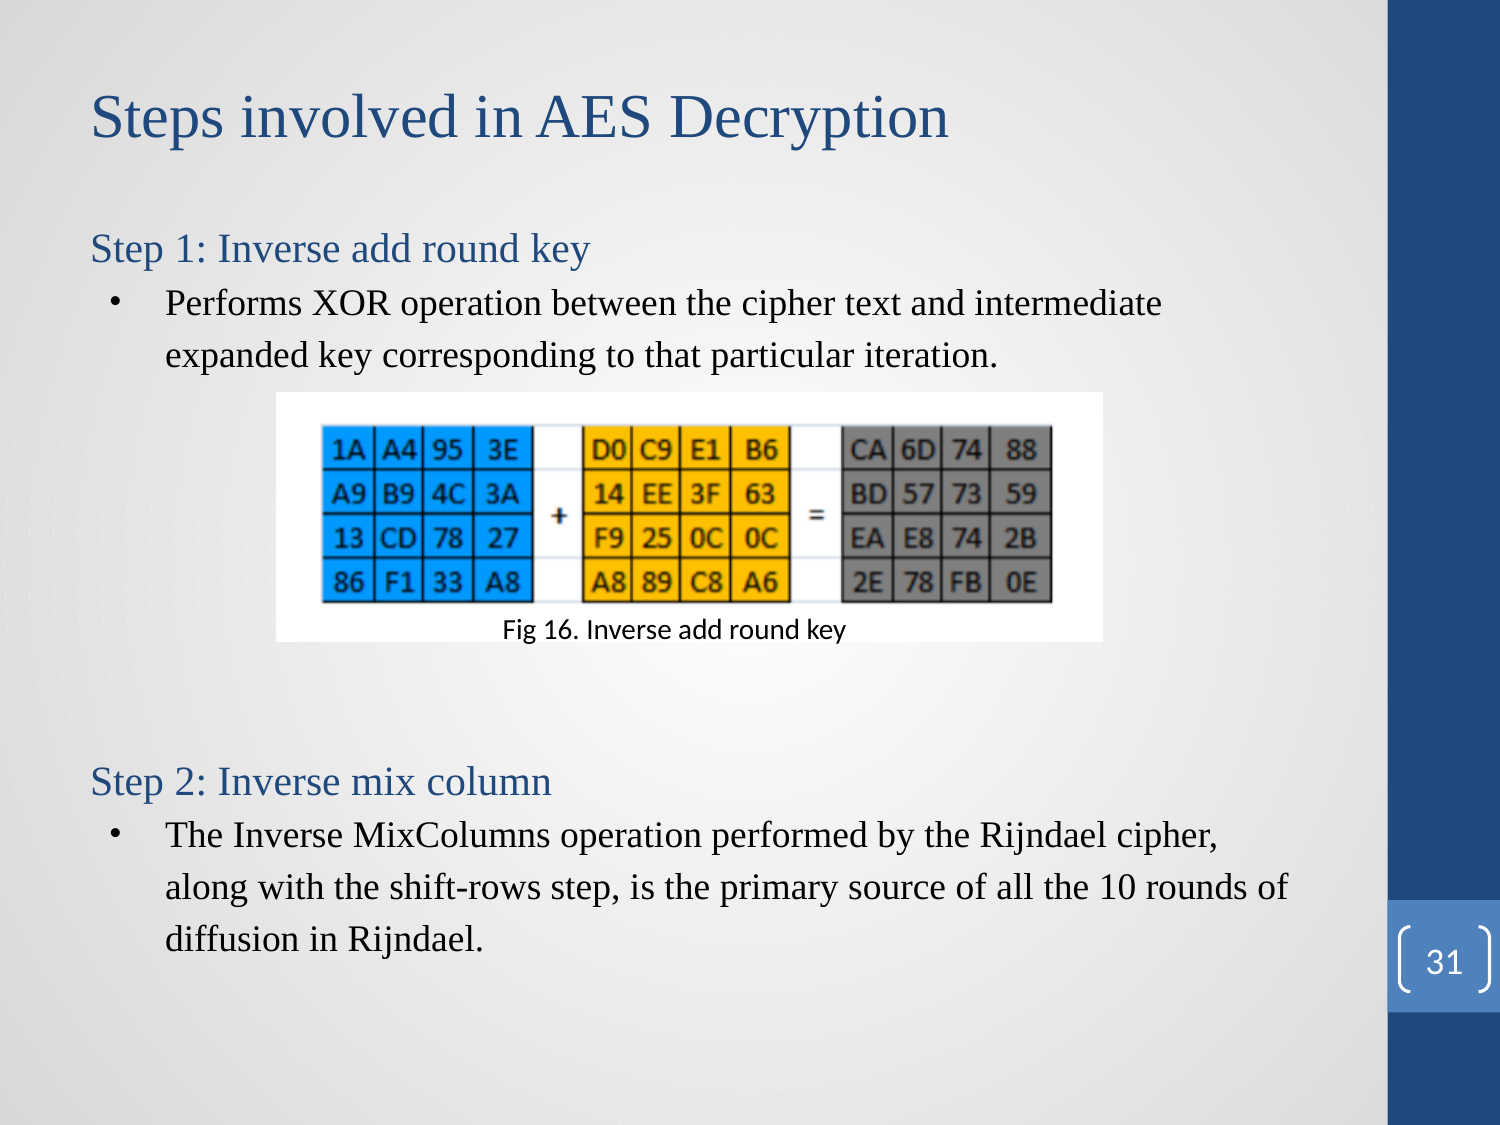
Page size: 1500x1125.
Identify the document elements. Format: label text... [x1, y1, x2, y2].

title Steps involved in AES Decryption [75, 18, 1325, 206]
slide_number ‹#› [1397, 925, 1492, 994]
picture [276, 392, 1103, 642]
text_box Fig 16. Inverse add round key [487, 595, 1500, 736]
list Step 1: Inverse add round key Performs XOR operation between the cipher text and intermediate expanded key corresponding to that particular iteration. Step 2: Inverse mix column The Inverse MixColumns operation performed by the Rijndael cipher, along with the shift-rows step, is the primary source of all the 10 rounds of diffusion in Rijndael. [75, 206, 1325, 1125]
